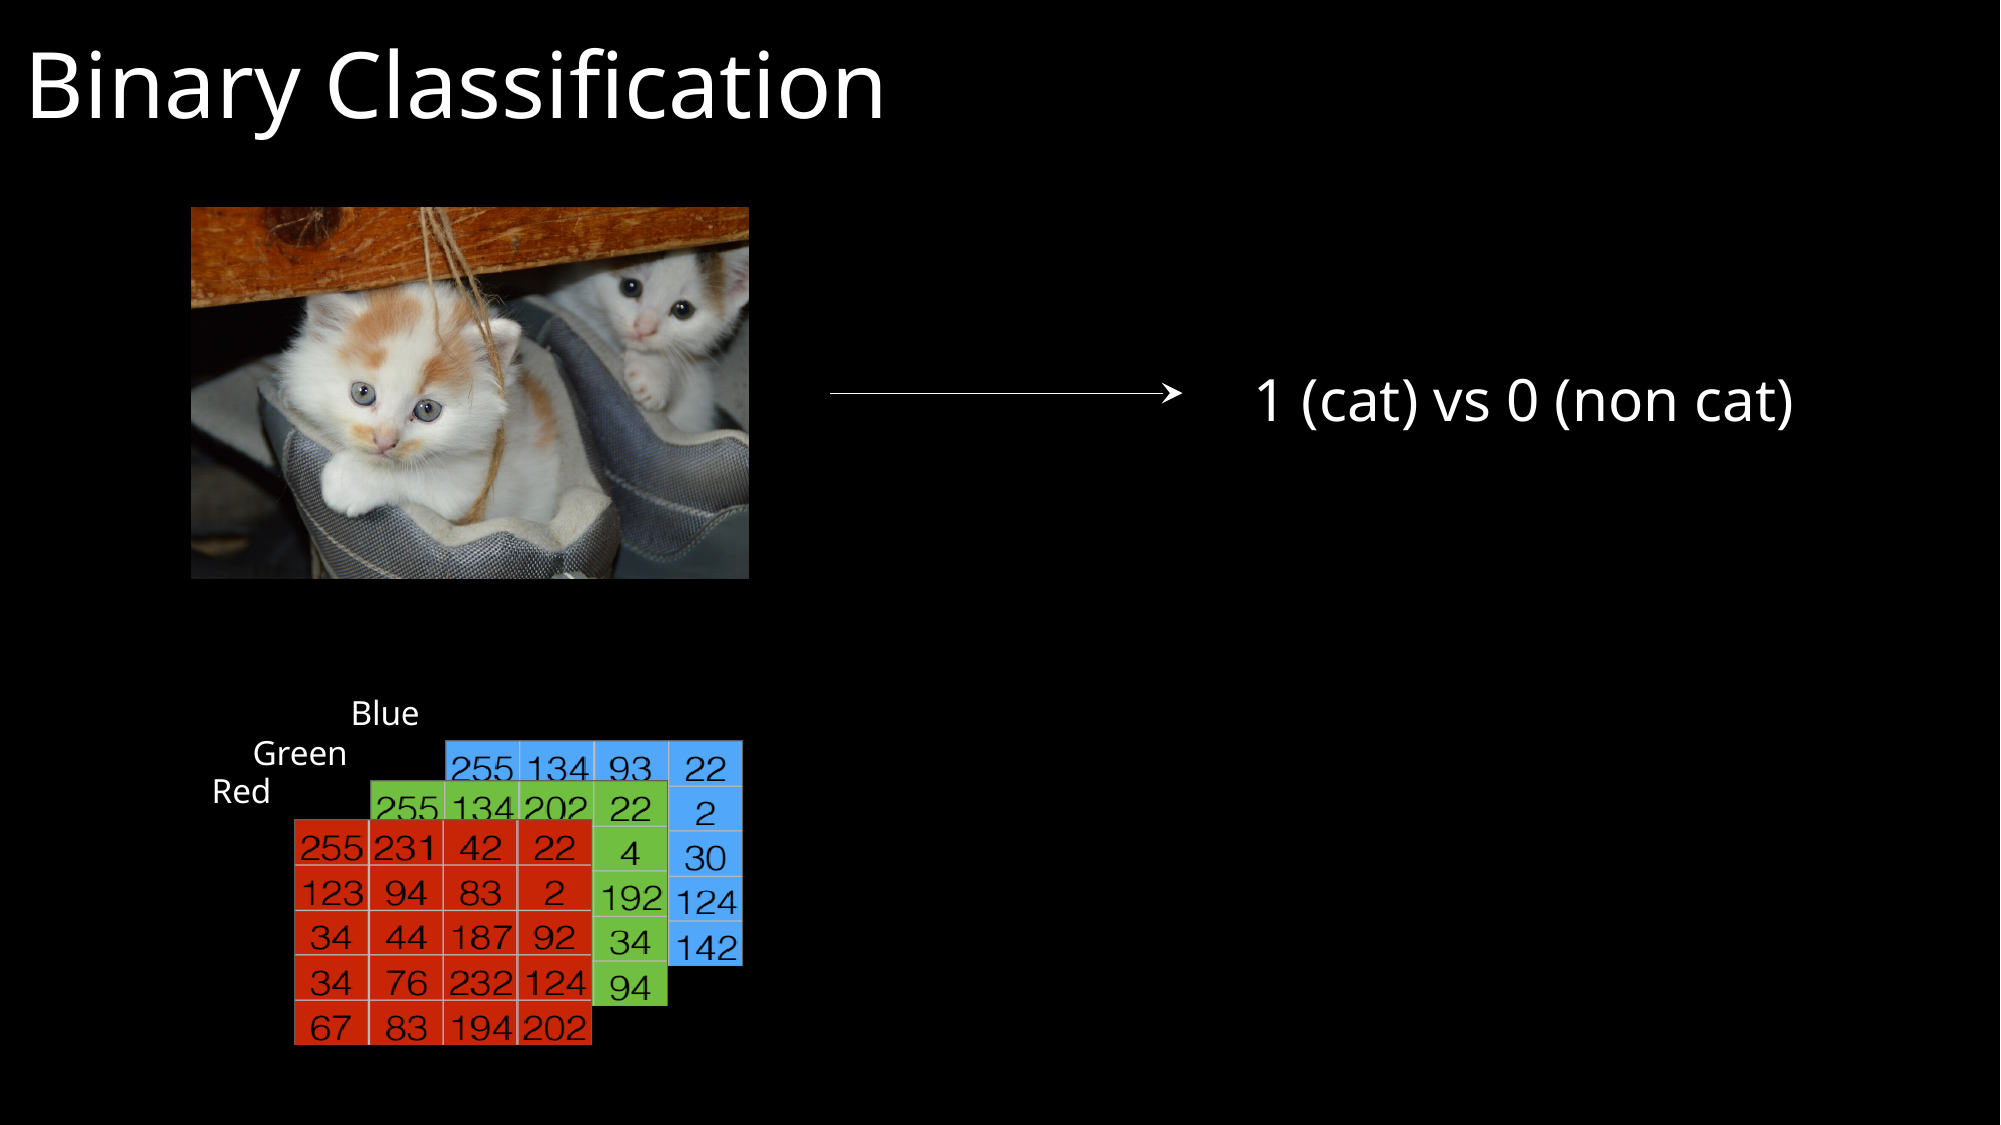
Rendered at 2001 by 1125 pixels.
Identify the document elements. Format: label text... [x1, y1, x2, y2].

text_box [191, 684, 744, 1045]
picture [191, 207, 749, 579]
text_box 1 (cat) vs 0 (non cat) [1238, 355, 1875, 440]
title Binary Classification [9, 0, 1735, 198]
